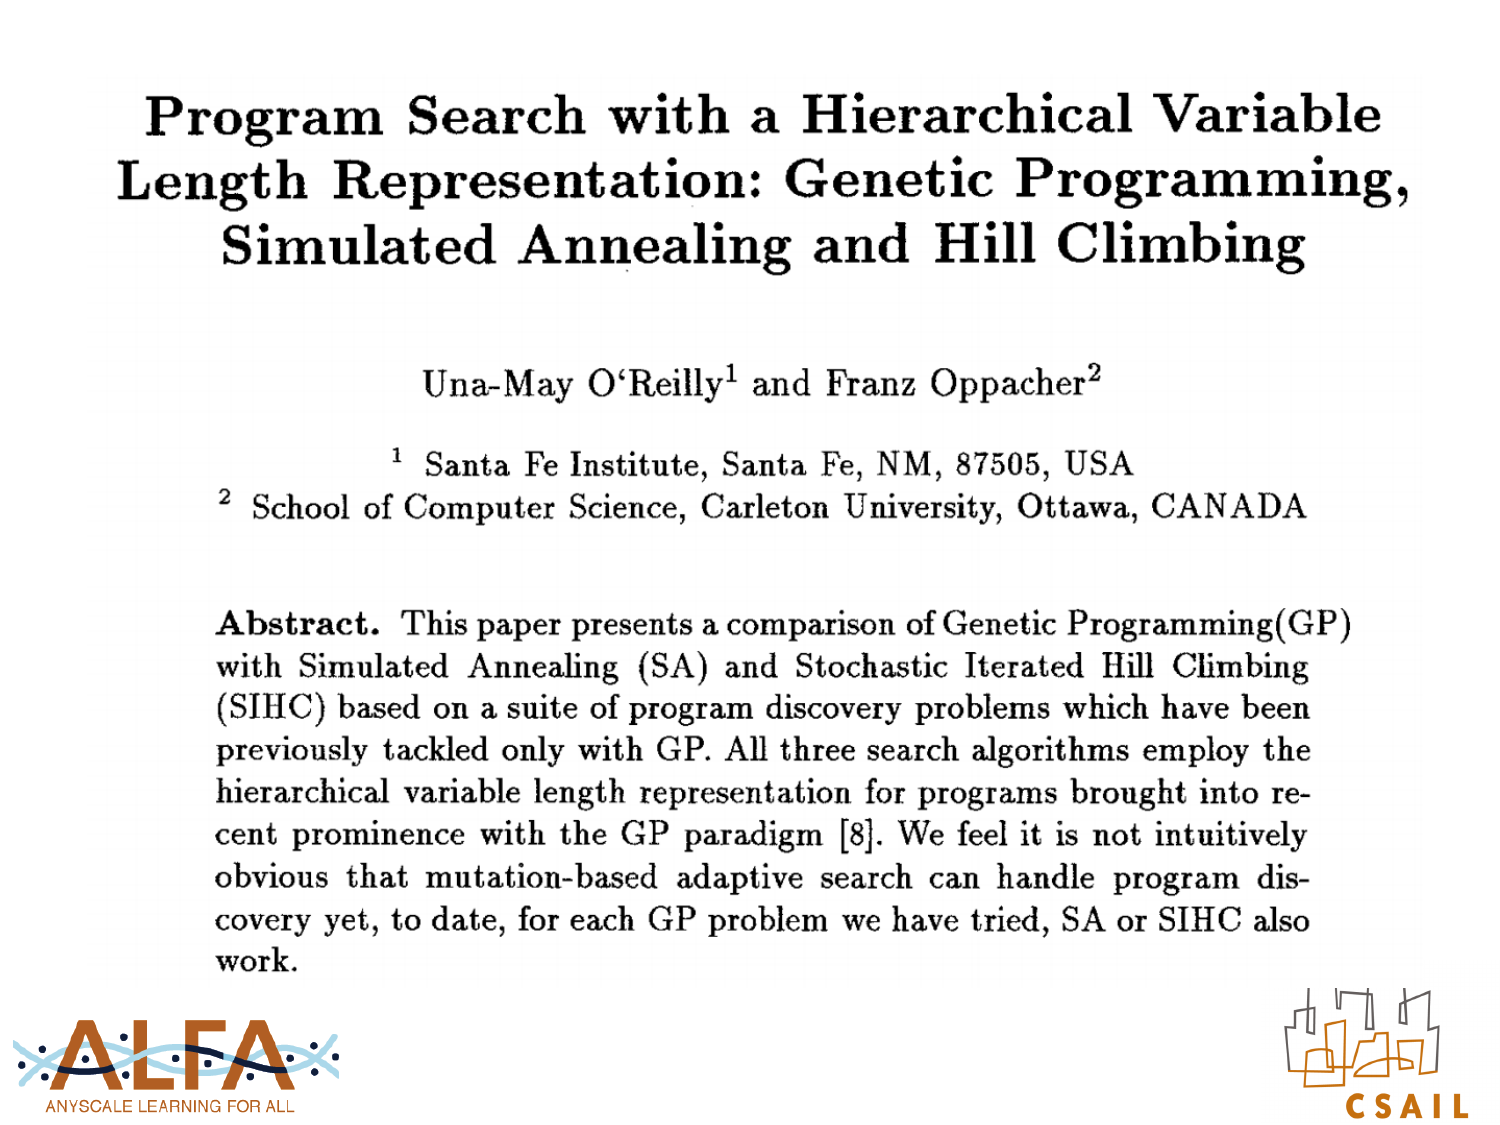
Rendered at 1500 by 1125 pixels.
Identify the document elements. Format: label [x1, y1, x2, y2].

picture [87, 74, 1500, 1123]
picture [13, 1009, 339, 1113]
